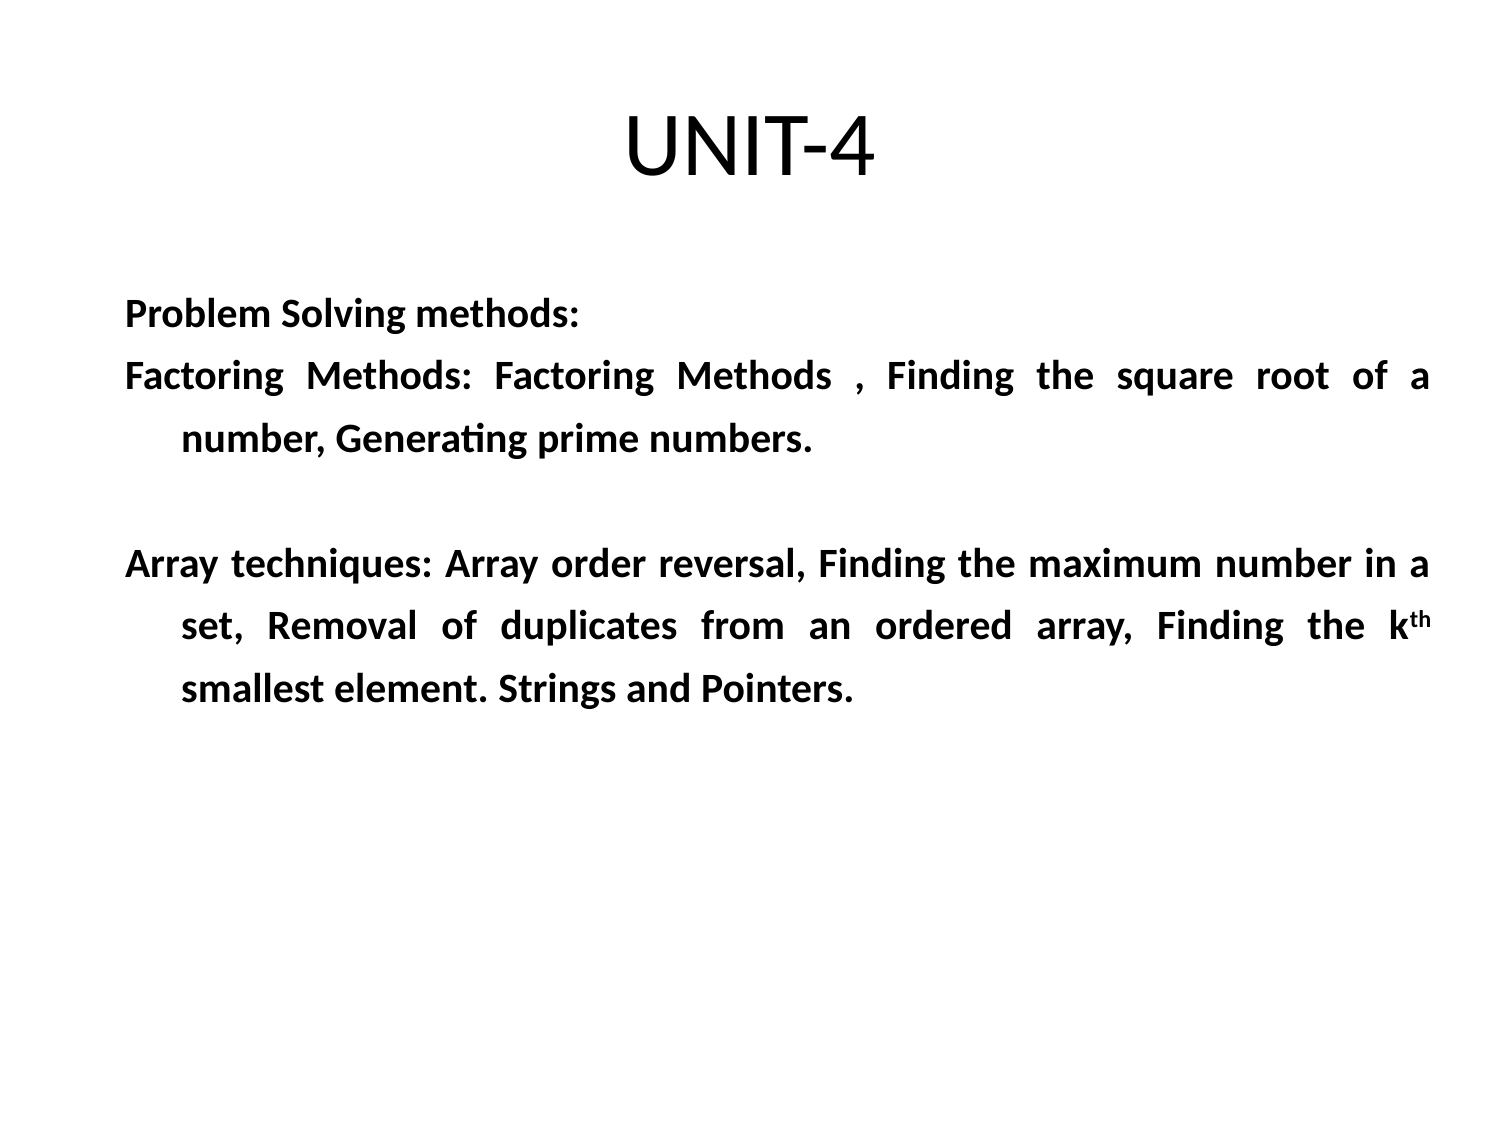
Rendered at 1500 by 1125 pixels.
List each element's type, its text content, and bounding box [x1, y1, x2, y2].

title UNIT-4 [75, 45, 1425, 233]
table_header Problem Solving methods: Factoring Methods: Factoring Methods , Finding the square root of a number, Generating prime numbers. Array techniques: Array order reversal, Finding the maximum number in a set, Removal of duplicates from an ordered array, Finding the kth smallest element. Strings and Pointers. [125, 275, 1438, 913]
